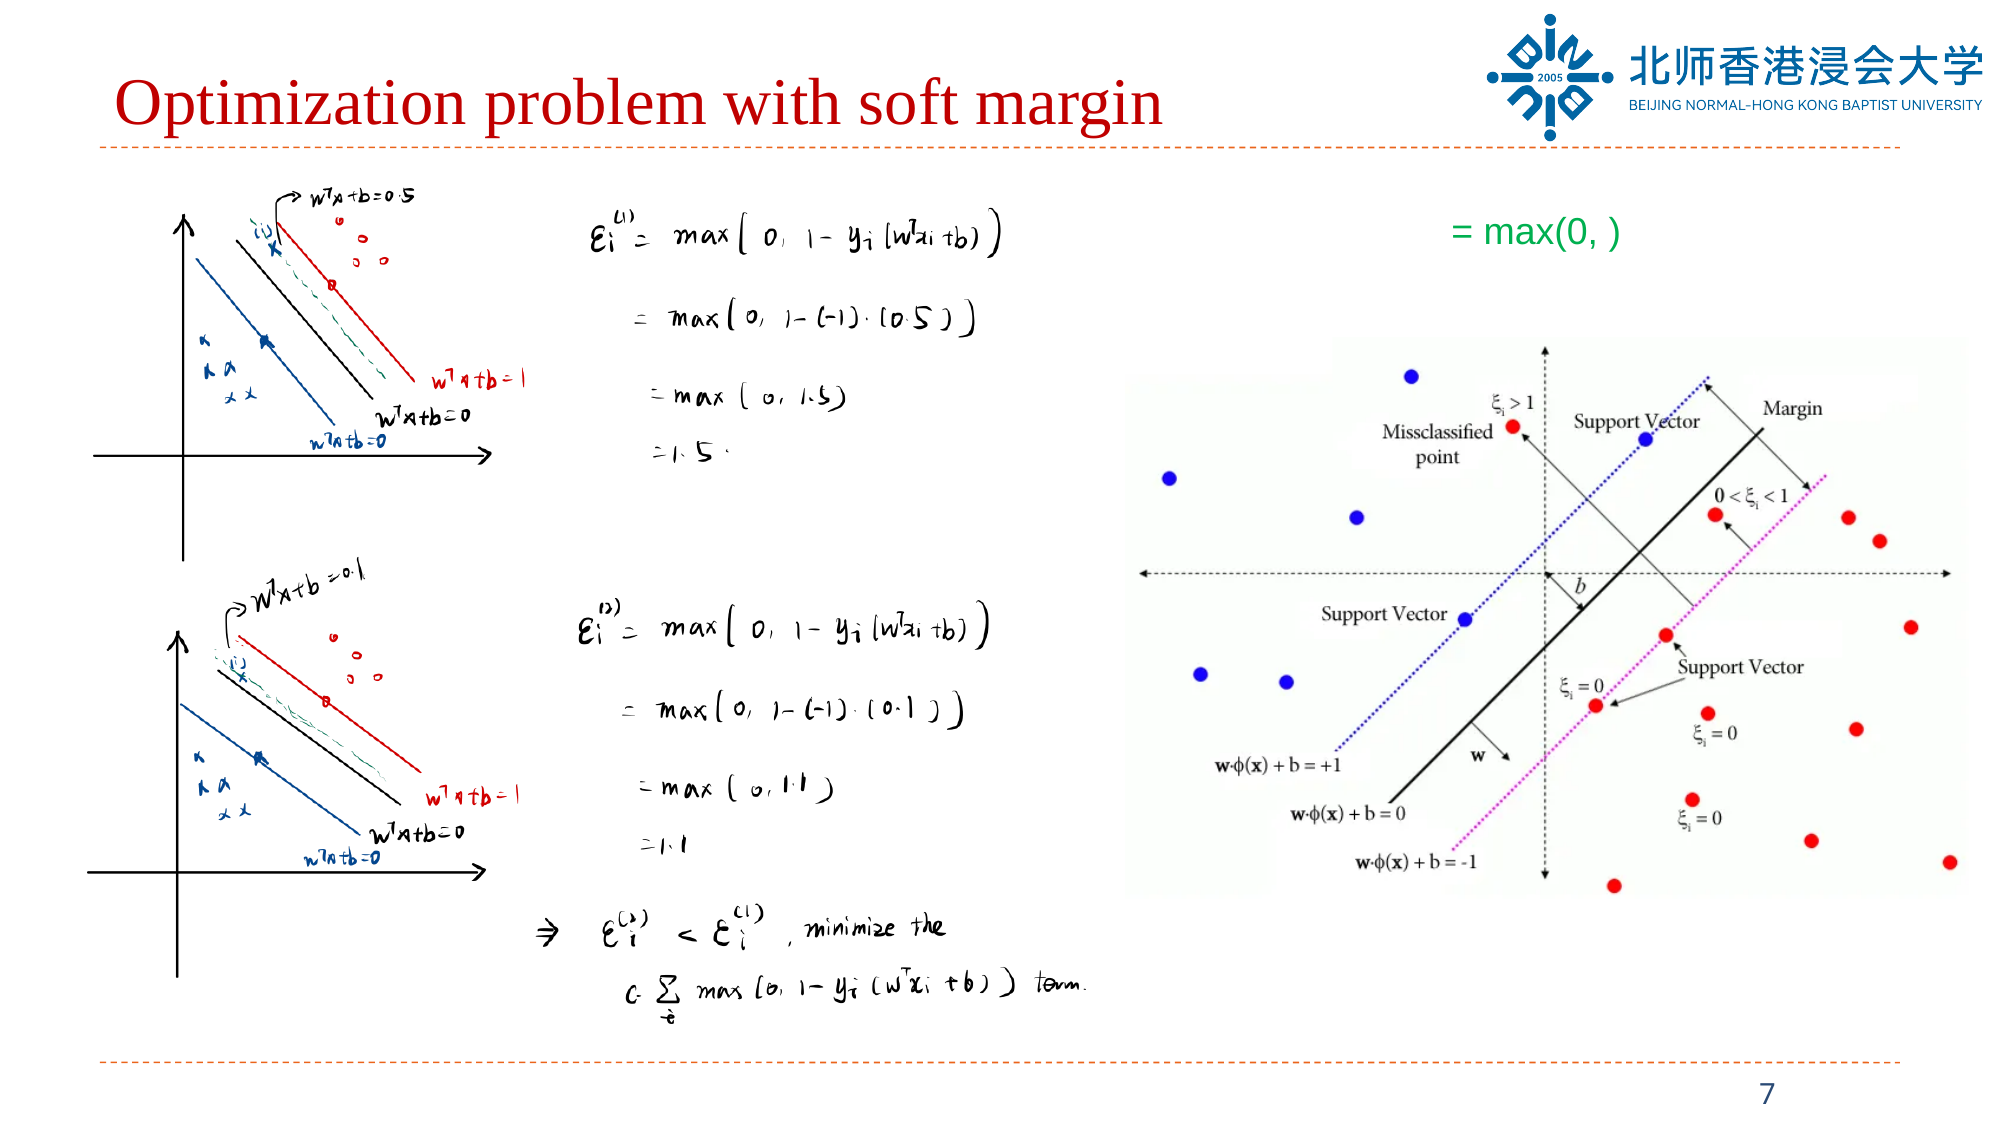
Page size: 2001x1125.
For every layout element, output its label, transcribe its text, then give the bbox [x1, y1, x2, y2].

picture [87, 187, 1086, 1024]
title Optimization problem with soft margin [99, 24, 1900, 146]
picture [1469, 0, 2000, 156]
picture [1124, 337, 1969, 900]
